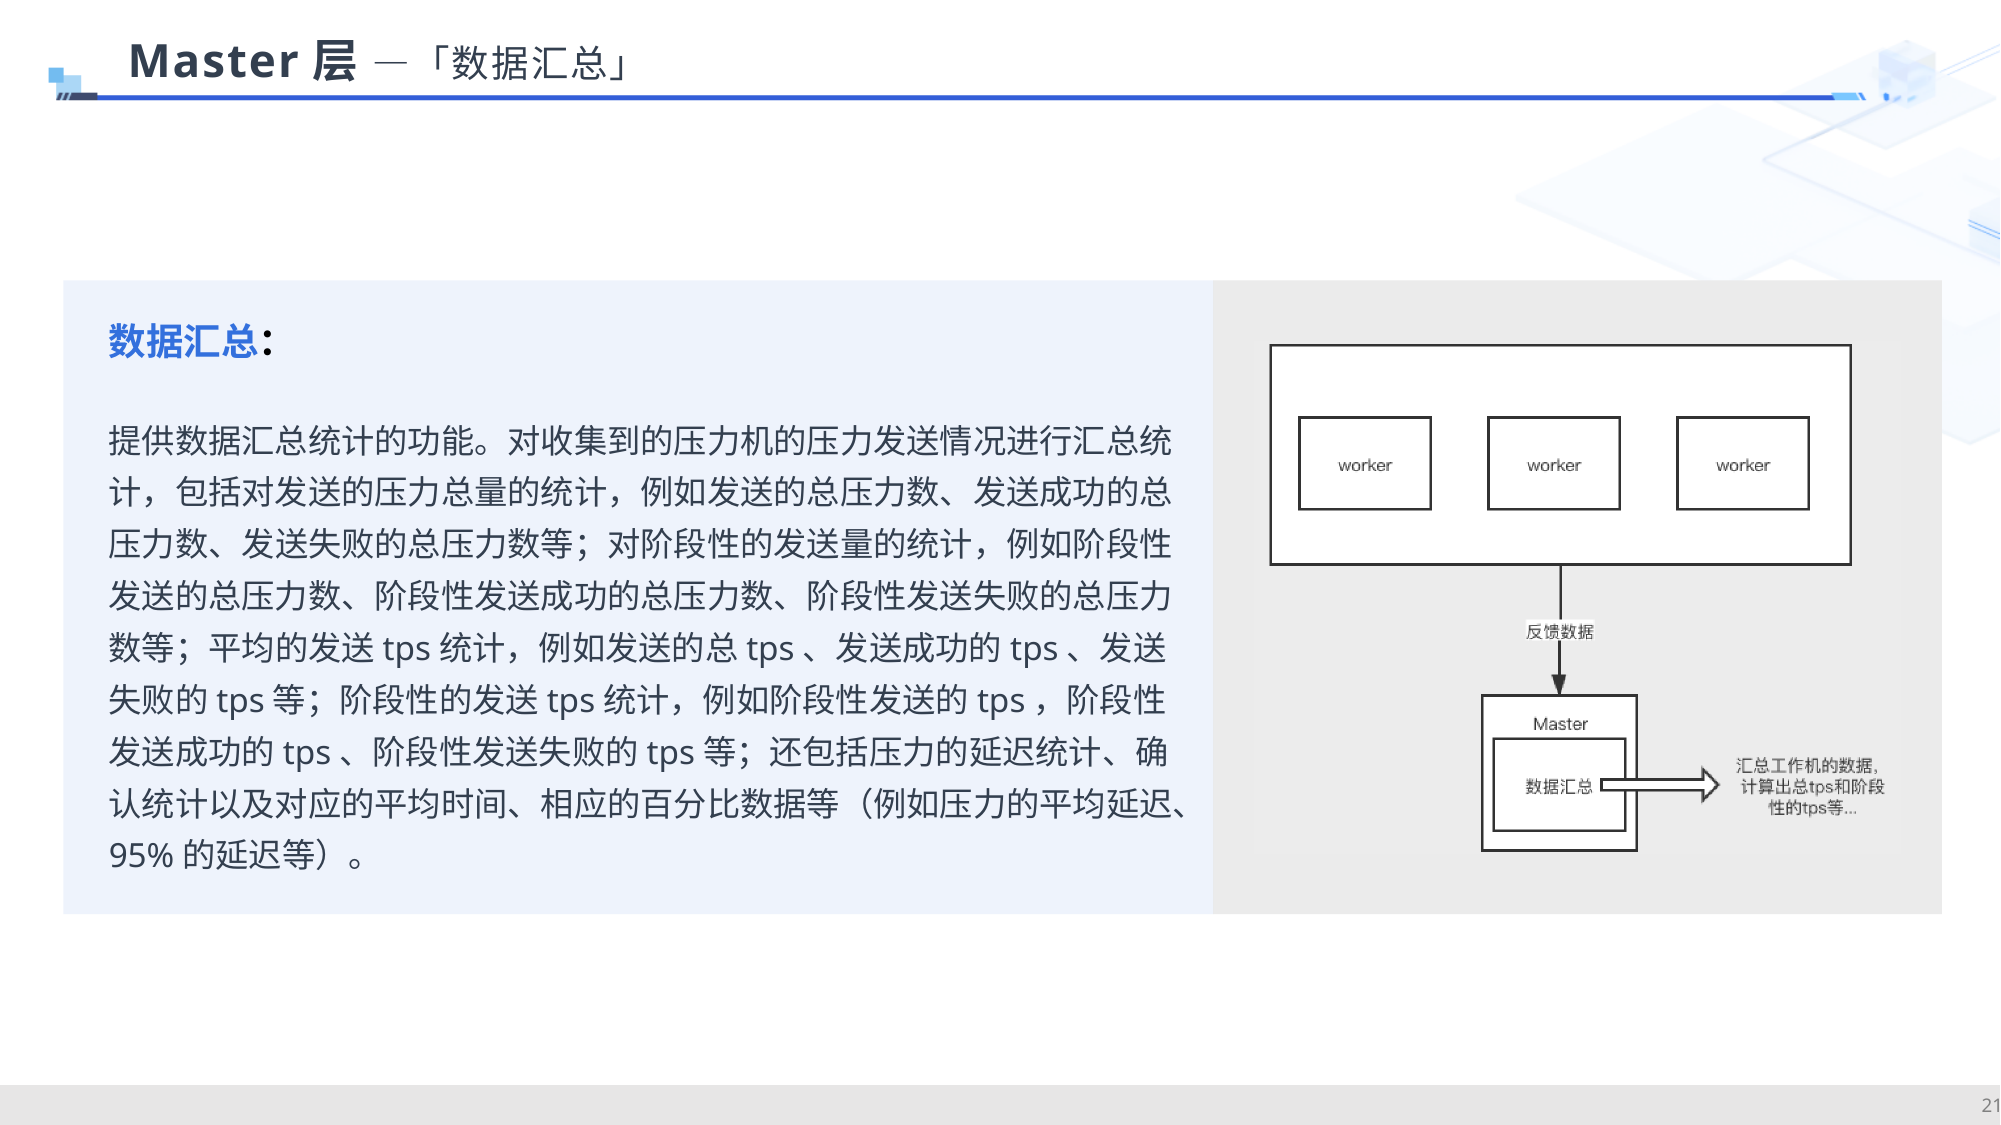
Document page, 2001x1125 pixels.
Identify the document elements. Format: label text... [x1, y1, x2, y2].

text_box [62, 279, 1214, 915]
text_box 数据汇总： 提供数据汇总统计的功能。对收集到的压力机的压力发送情况进行汇总统计，包括对发送的压力总量的统计，例如发送的总压力数、发送成功的总压力数、发送失败的总压力数等；对阶段性的发送量的统计，例如阶段性发送的总压力数、阶段性发送成功的总压力数、阶段性发送失败的总压力数等；平均的发送tps统计，例如发送的总tps、发送成功的tps、发送失败的tps等；阶段性的发送tps统计，例如阶段性发送的tps，阶段性发送成功的tps、阶段性发送失败的tps等；还包括压力的延迟统计、确认统计以及对应的平均时间、相应的百分比数据等（例如压力的平均延迟、95%的延迟等）。 [93, 310, 1214, 882]
picture [0, 0, 2000, 1085]
text_box [1214, 279, 1943, 915]
text_box Master层 —「数据汇总」 [112, 24, 865, 94]
